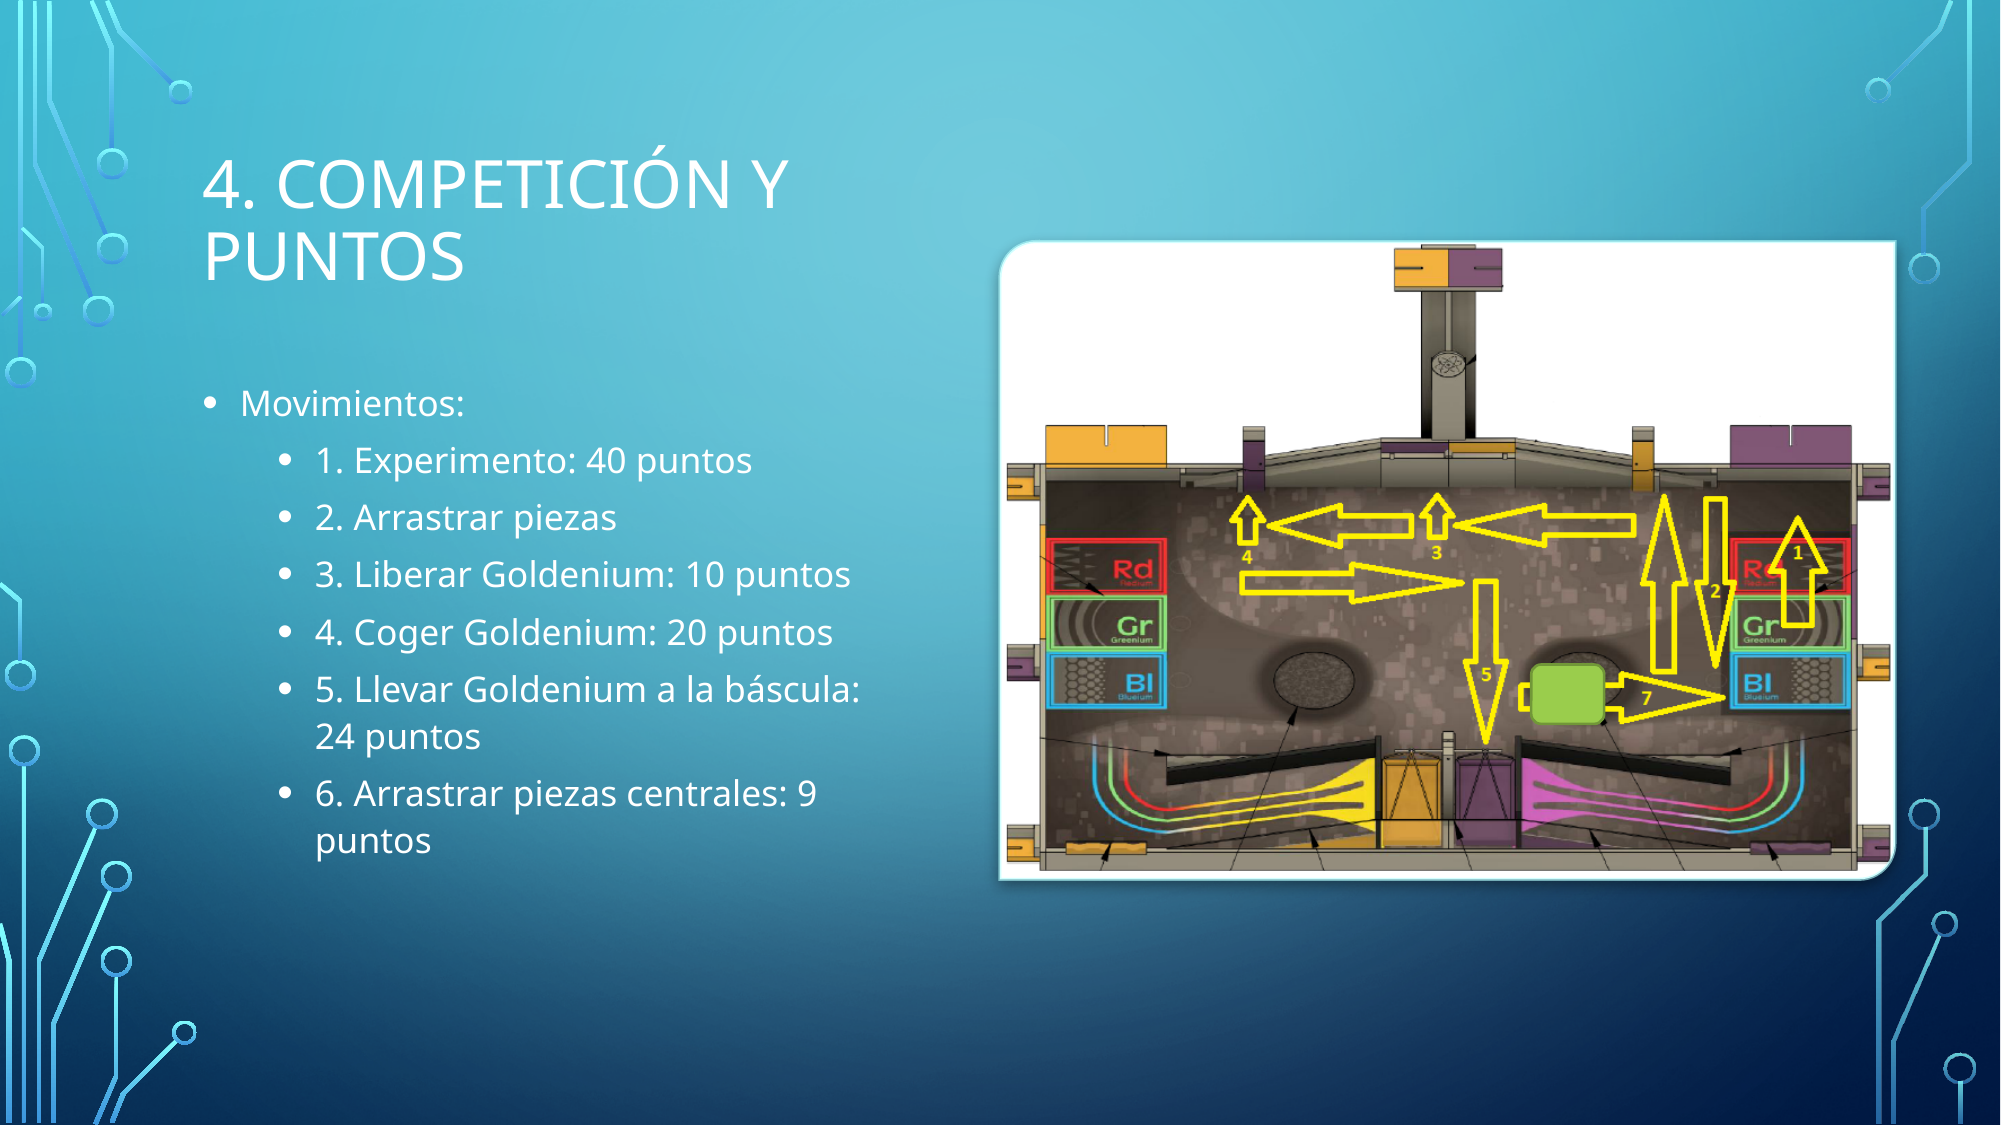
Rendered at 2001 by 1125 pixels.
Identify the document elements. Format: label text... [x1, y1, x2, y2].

picture [999, 241, 1896, 880]
text_box 4. COMPETICIÓN Y PUNTOS [187, 101, 919, 344]
list Movimientos: 1. Experimento: 40 puntos 2. Arrastrar piezas 3. Liberar Goldenium: 10 puntos 4. Coger Goldenium: 20 puntos 5. Llevar Goldenium a la báscula: 24 puntos 6. Arrastrar piezas centrales: 9 puntos [187, 369, 919, 1020]
